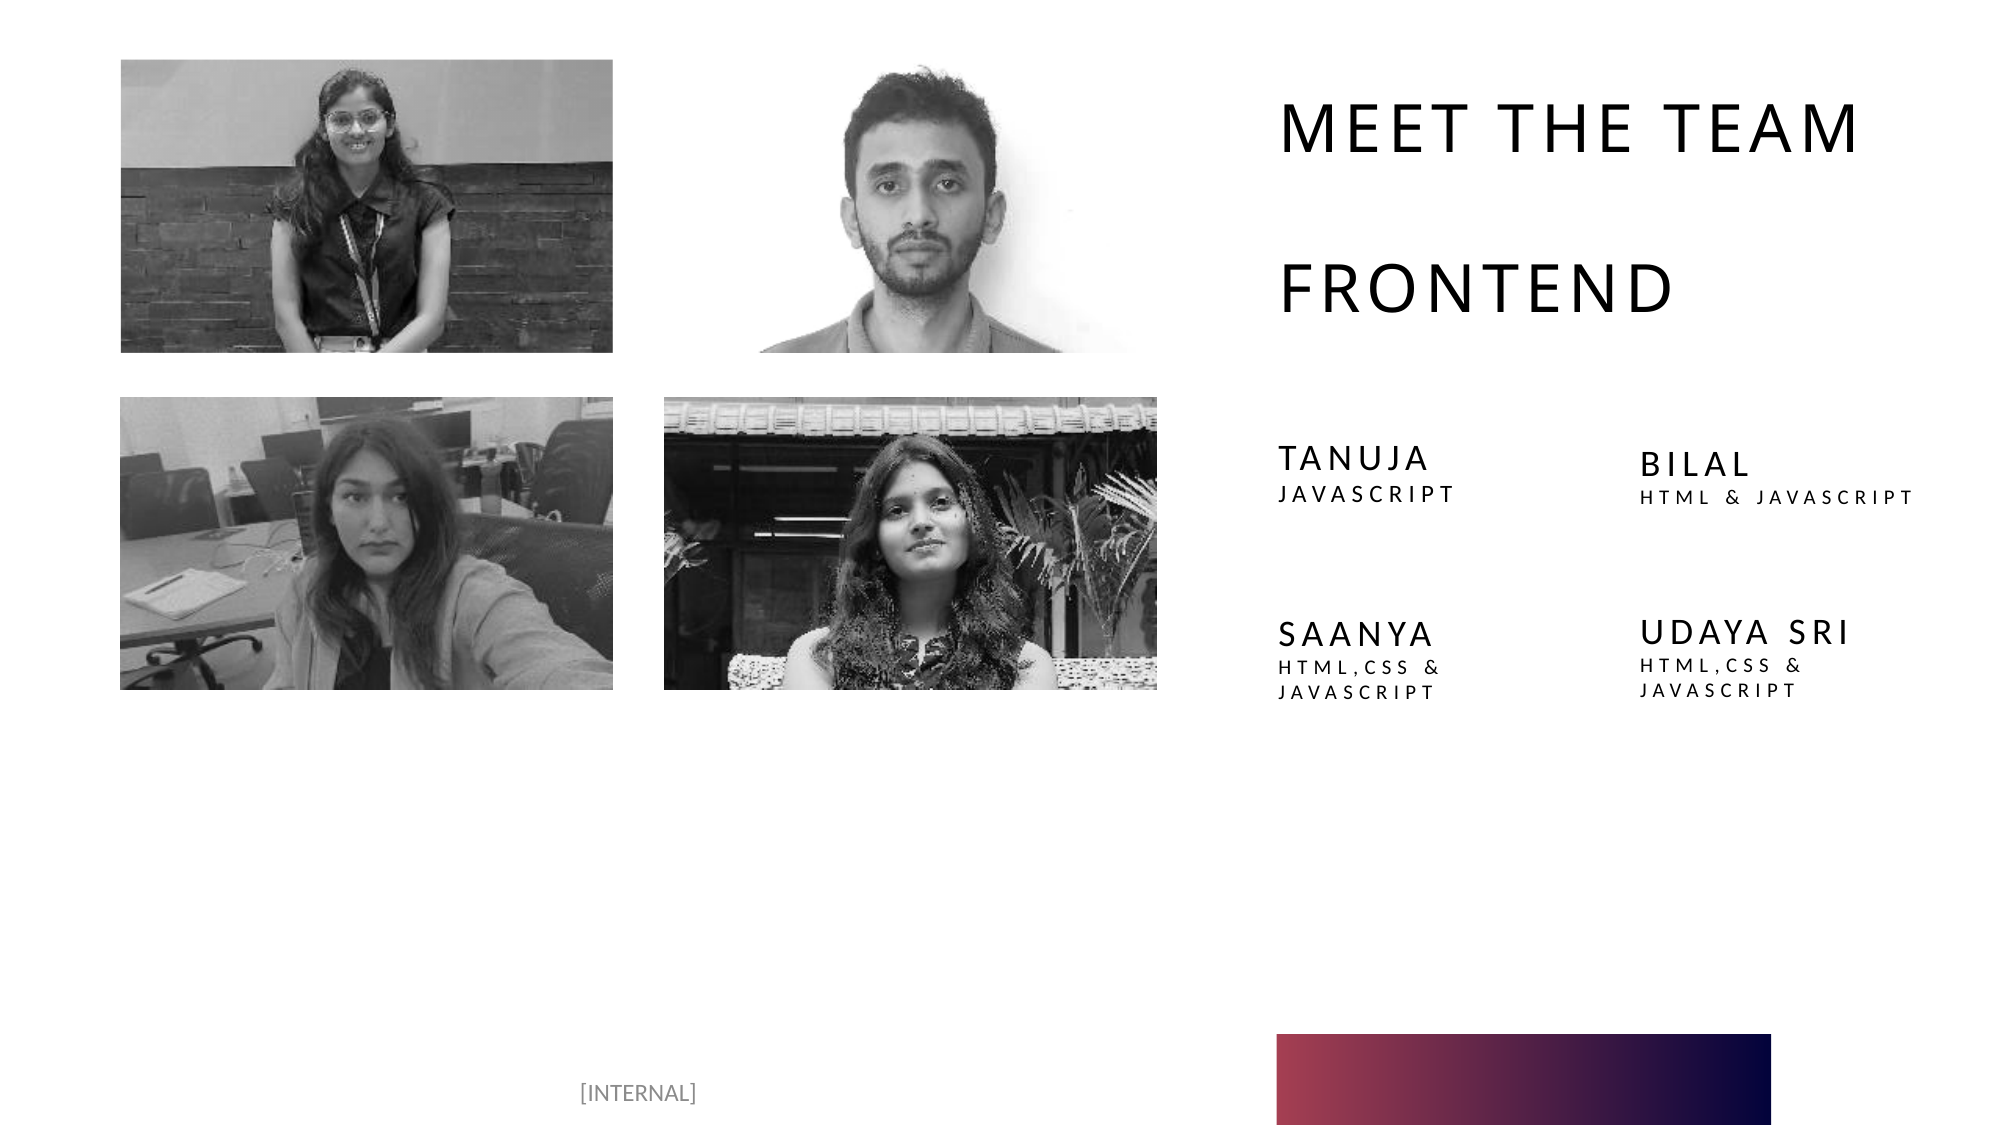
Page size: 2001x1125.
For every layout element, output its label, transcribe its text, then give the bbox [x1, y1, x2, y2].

picture [664, 397, 1157, 690]
list Saanya Html,css & javascript [1278, 593, 1576, 712]
title Meet the team Frontend [1278, 59, 1938, 353]
picture [664, 59, 1157, 353]
footer [INTERNAL] [120, 1061, 1157, 1121]
list Udaya Sri Html,css & javascript [1639, 591, 1938, 710]
list Bilal HTML & javascript [1639, 398, 1938, 517]
picture [120, 0, 613, 690]
list Tanuja Javascript [1278, 397, 1576, 516]
